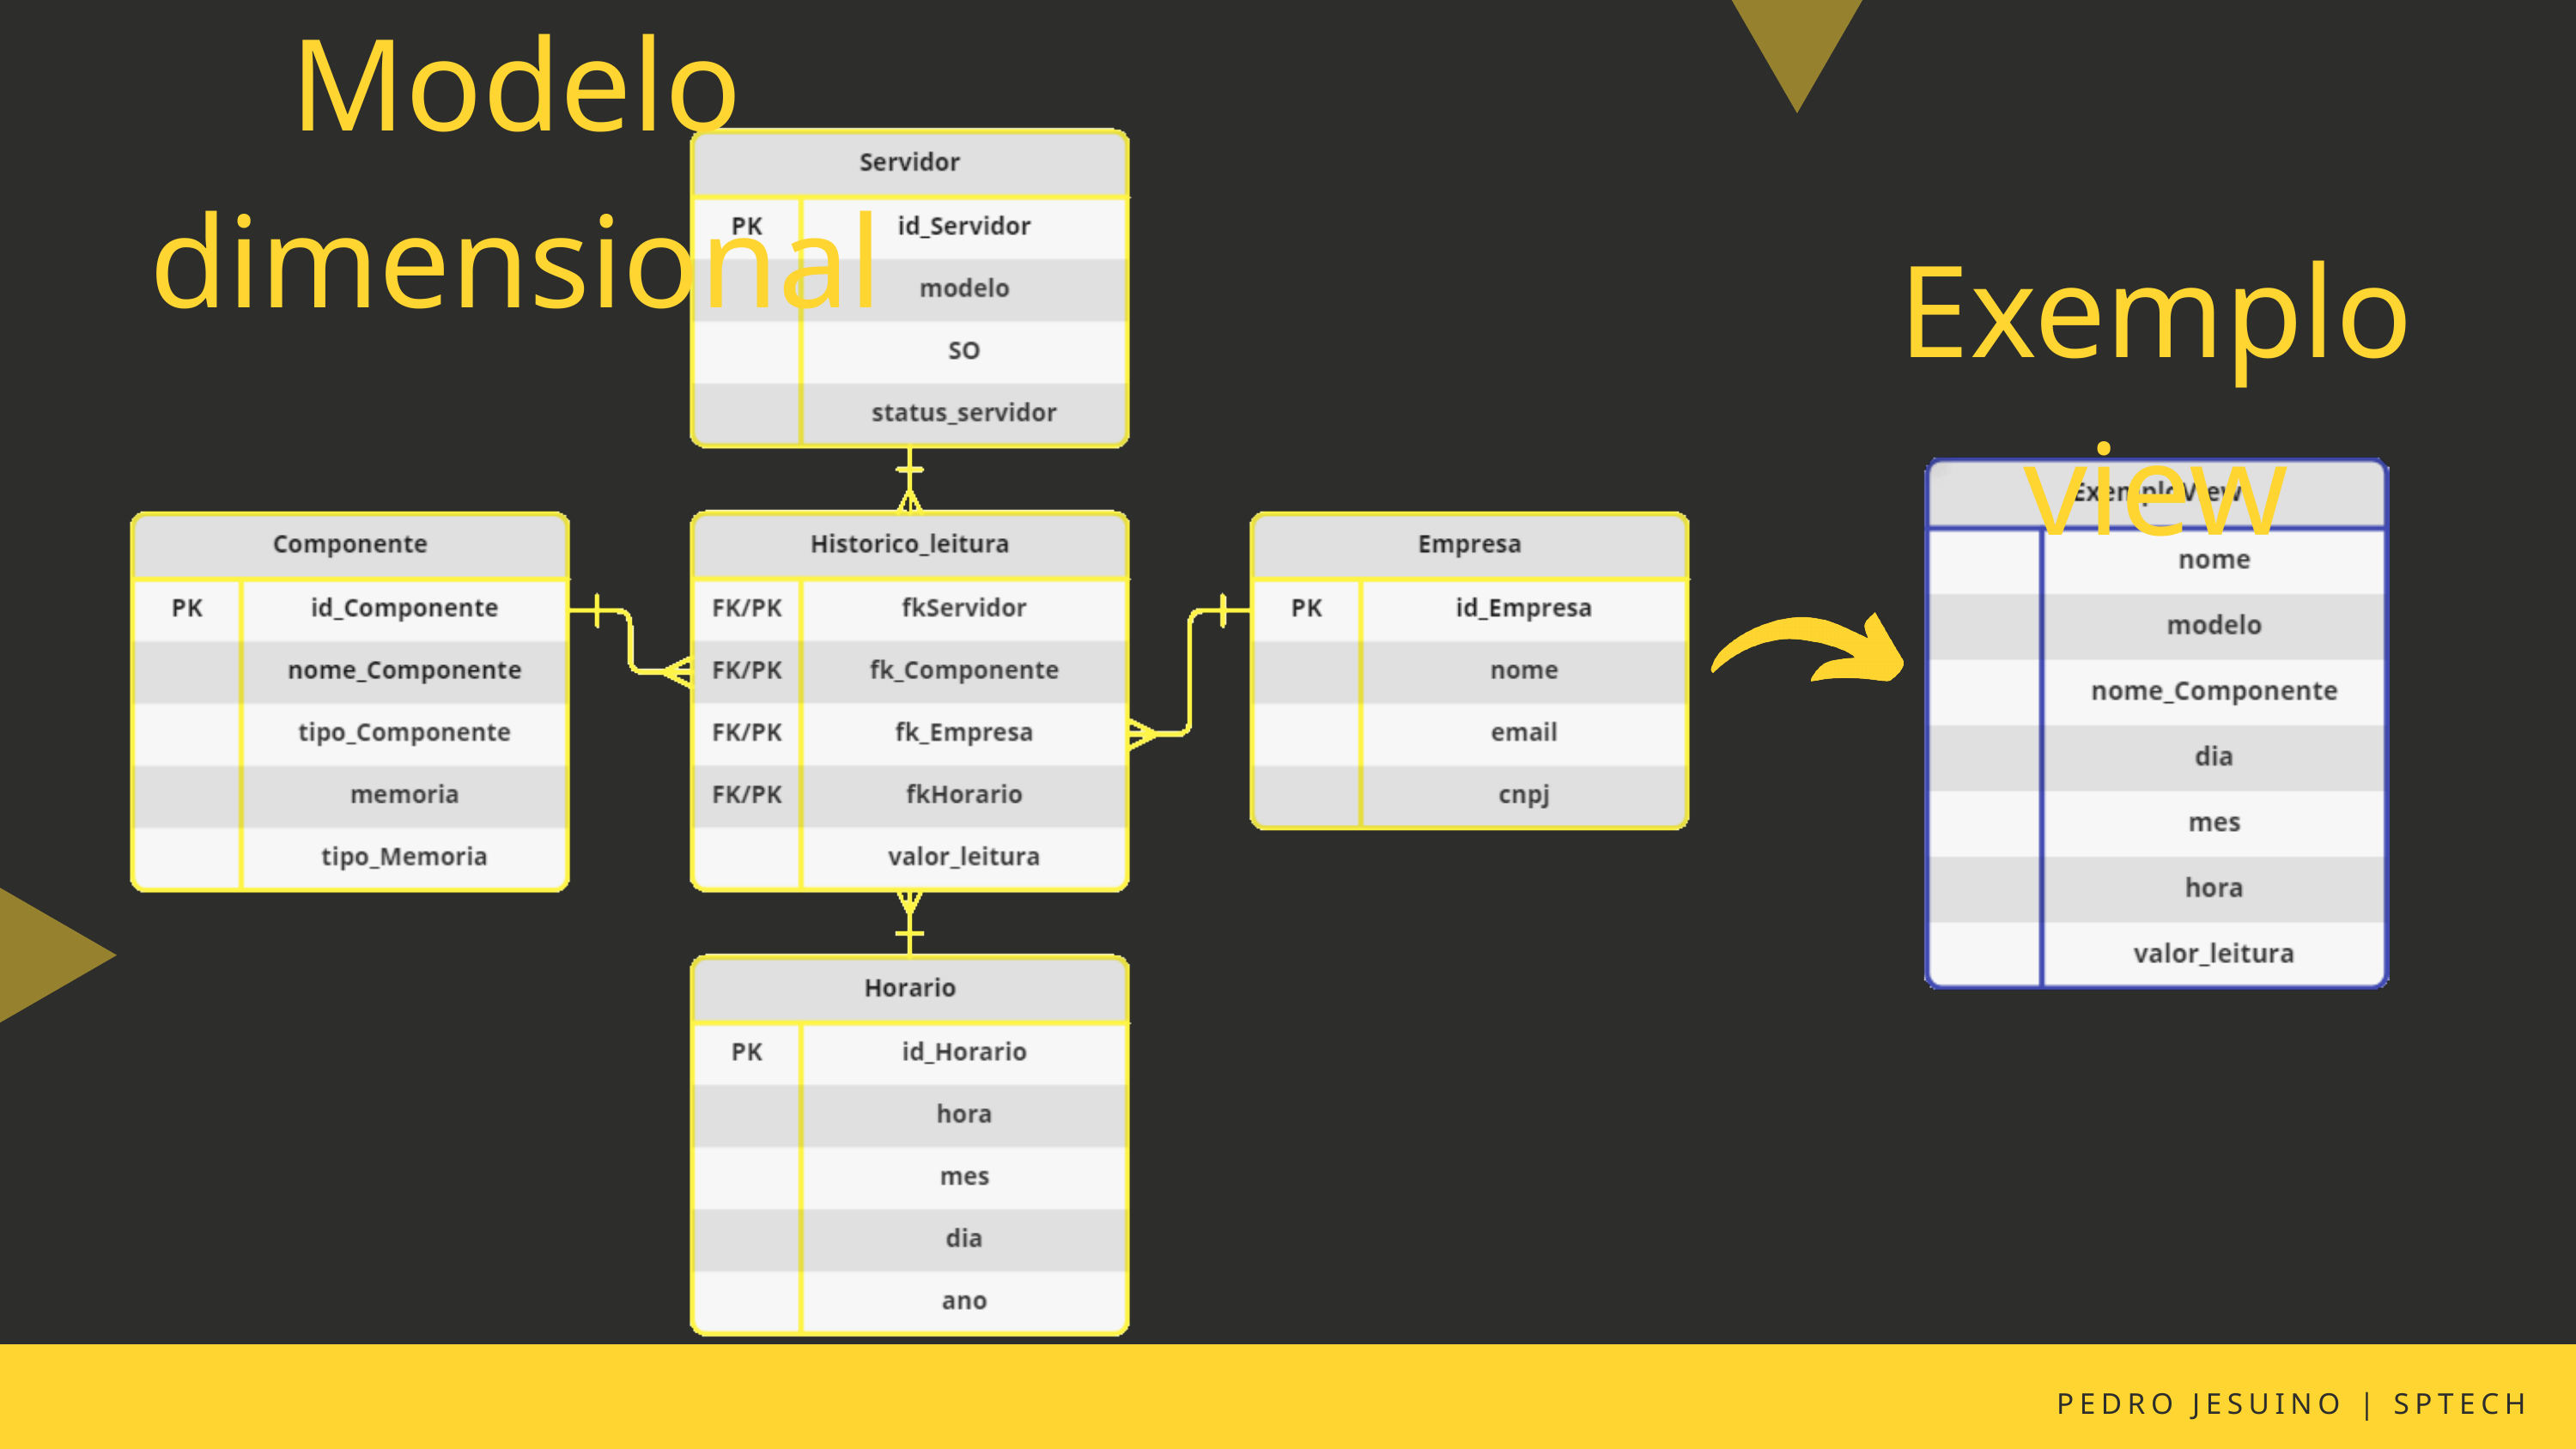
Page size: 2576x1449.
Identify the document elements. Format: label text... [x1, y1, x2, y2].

picture [1923, 456, 2390, 992]
text_box Exemplo view [1868, 205, 2444, 561]
text_box Modelo dimensional [40, 0, 993, 334]
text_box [0, 879, 112, 1032]
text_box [1709, 0, 1885, 114]
picture [116, 119, 1905, 1338]
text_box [0, 1343, 2576, 1449]
